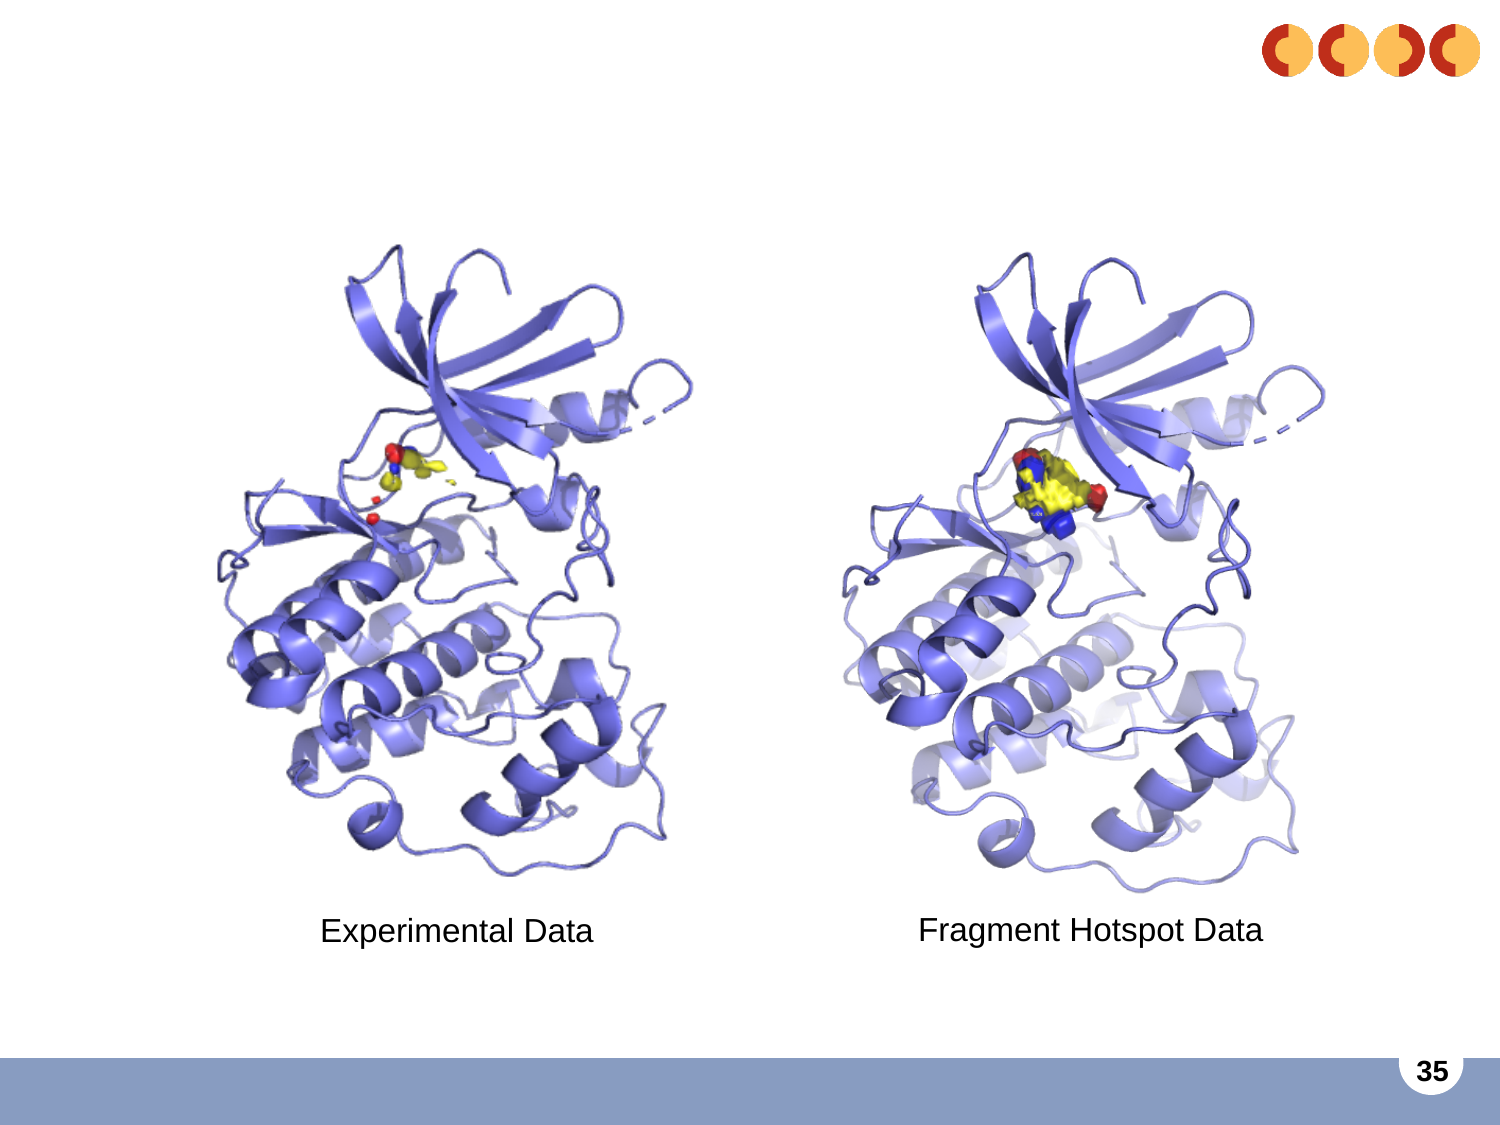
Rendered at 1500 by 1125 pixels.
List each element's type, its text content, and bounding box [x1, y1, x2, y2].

picture [1262, 24, 1486, 88]
picture [823, 229, 1370, 921]
picture [184, 229, 720, 902]
text_box Fragment Hotspot Data [903, 928, 1351, 956]
text_box Experimental Data [305, 910, 684, 956]
